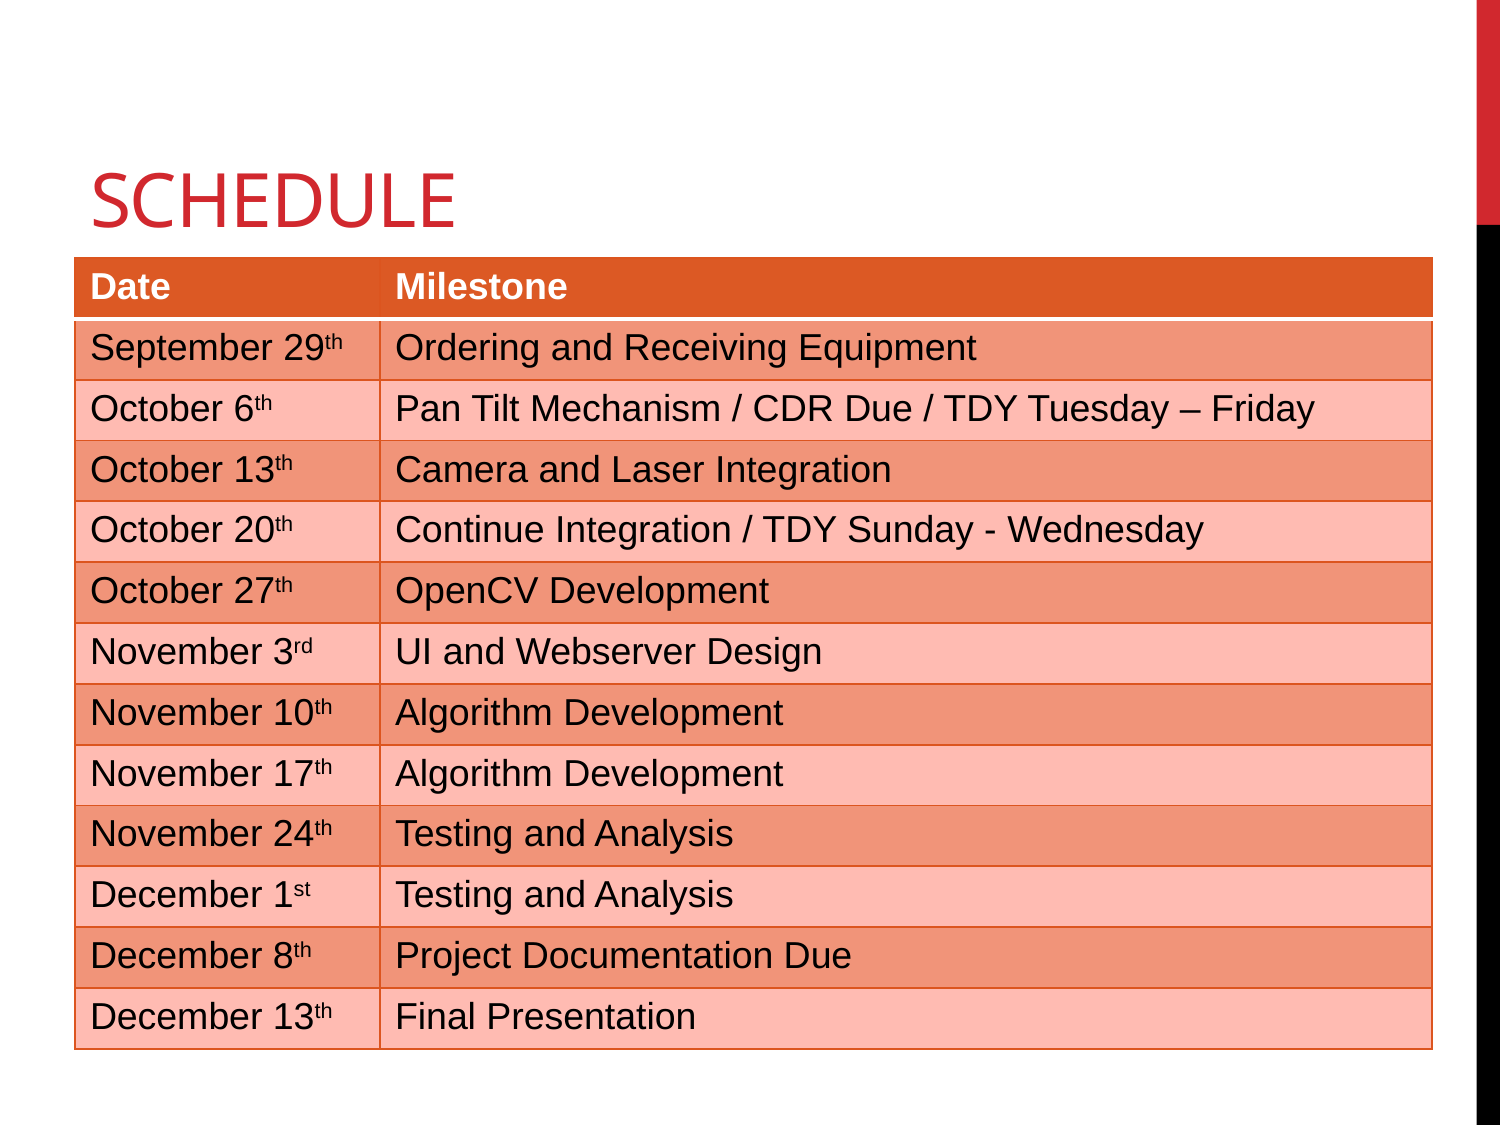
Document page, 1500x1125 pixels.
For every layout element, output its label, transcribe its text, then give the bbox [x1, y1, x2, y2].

table_cell September 29th [76, 321, 379, 379]
table_cell December 13th [76, 989, 379, 1048]
table_cell Testing and Analysis [381, 806, 1431, 865]
table_cell Project Documentation Due [381, 928, 1431, 987]
table_cell Testing and Analysis [381, 867, 1431, 926]
table_cell UI and Webserver Design [381, 624, 1431, 683]
table_cell Ordering and Receiving Equipment [381, 321, 1431, 379]
table_cell October 6th [76, 381, 379, 440]
table_cell Final Presentation [381, 989, 1431, 1048]
table_cell Algorithm Development [381, 746, 1431, 805]
table_cell October 20th [76, 502, 379, 561]
table_cell OpenCV Development [381, 563, 1431, 622]
table_cell December 1st [76, 867, 379, 926]
table_header Date [76, 259, 379, 317]
table_cell Algorithm Development [381, 685, 1431, 744]
table_cell November 3rd [76, 624, 379, 683]
table_cell October 13th [76, 441, 379, 500]
title Schedule [75, 25, 1025, 250]
table_header Milestone [381, 259, 1431, 317]
table_cell November 24th [76, 806, 379, 865]
table_cell Pan Tilt Mechanism / CDR Due / TDY Tuesday – Friday [381, 381, 1431, 440]
table_cell December 8th [76, 928, 379, 987]
table_cell Camera and Laser Integration [381, 441, 1431, 500]
table_cell Continue Integration / TDY Sunday - Wednesday [381, 502, 1431, 561]
table_cell November 17th [76, 746, 379, 805]
table_cell November 10th [76, 685, 379, 744]
table_cell October 27th [76, 563, 379, 622]
